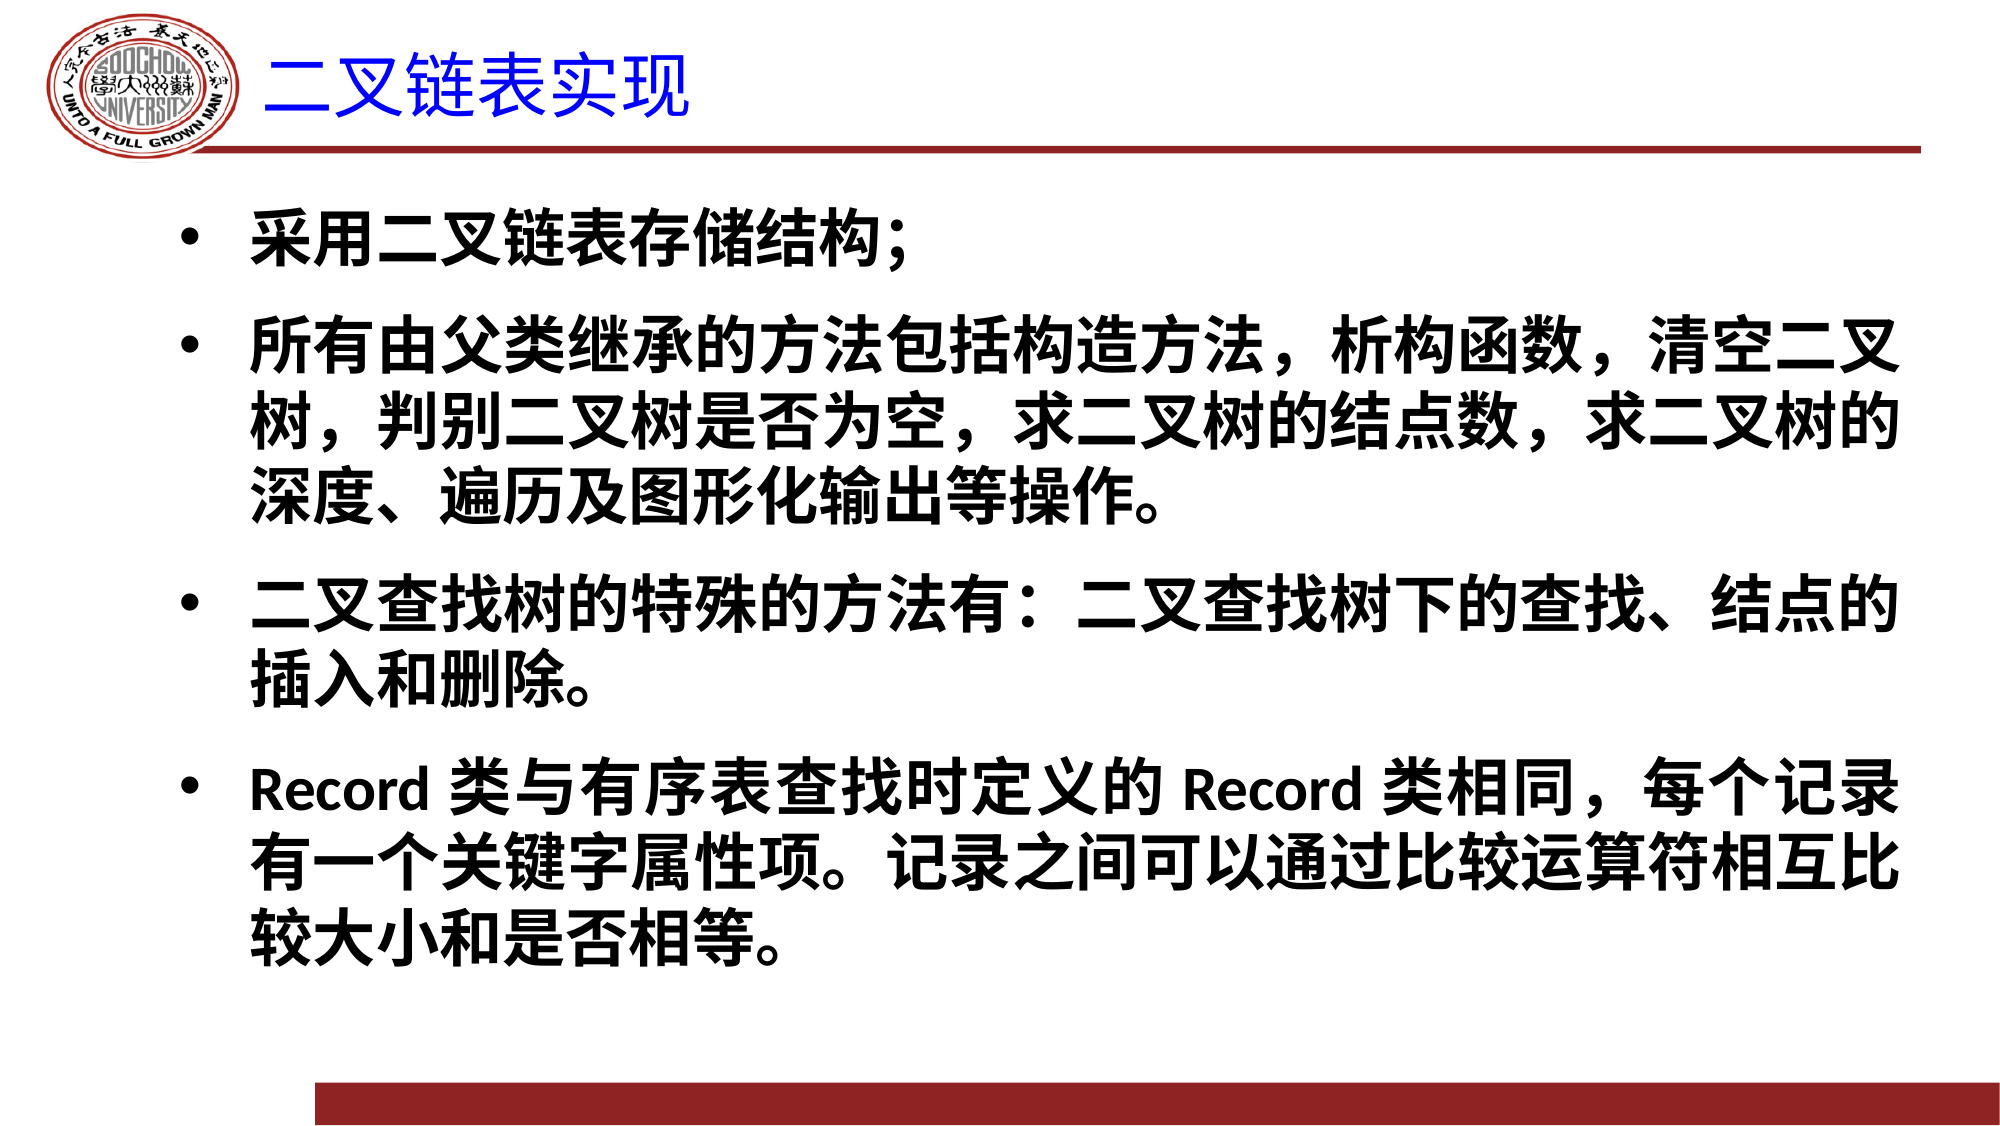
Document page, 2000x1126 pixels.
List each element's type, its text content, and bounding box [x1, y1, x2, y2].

picture [40, 9, 246, 163]
list 采用二叉链表存储结构； 所有由父类继承的方法包括构造方法，析构函数，清空二叉树，判别二叉树是否为空，求二叉树的结点数，求二叉树的深度、遍历及图形化输出等操作。 二叉查找树的特殊的方法有：二叉查找树下的查找、结点的插入和删除。 Record类与有序表查找时定义的Record类相同，每个记录有一个关键字属性项。记录之间可以通过比较运算符相互比较大小和是否相等。 [159, 188, 1921, 987]
title 二叉链表实现 [242, 30, 1921, 138]
